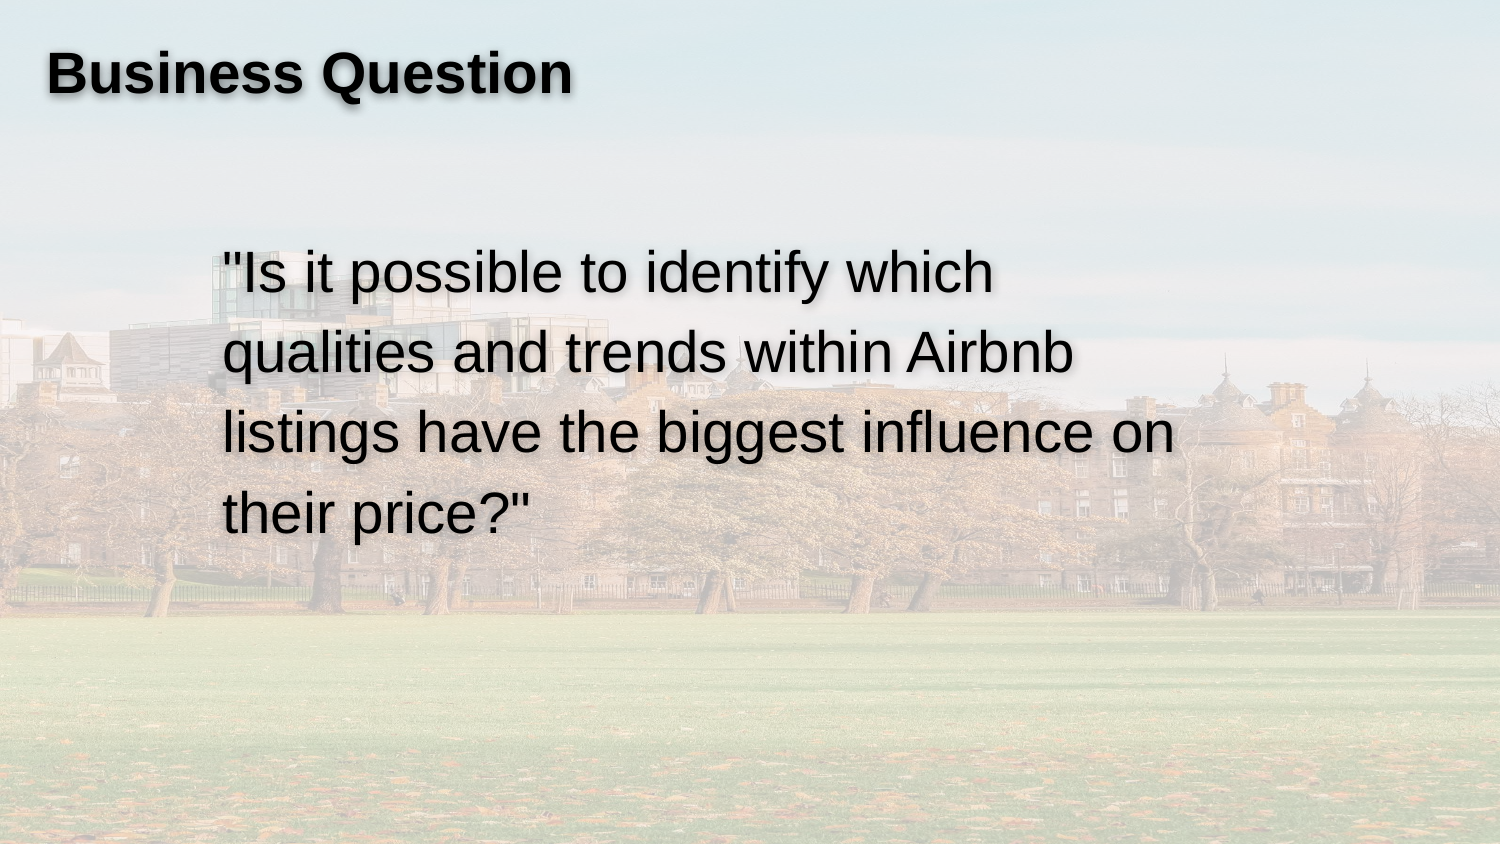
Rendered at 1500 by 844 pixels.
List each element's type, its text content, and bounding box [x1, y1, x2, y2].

text_box "Is it possible to identify which qualities and trends within Airbnb listings have the biggest influence on their price?" [207, 202, 1195, 566]
title Business Question [31, 0, 1344, 140]
